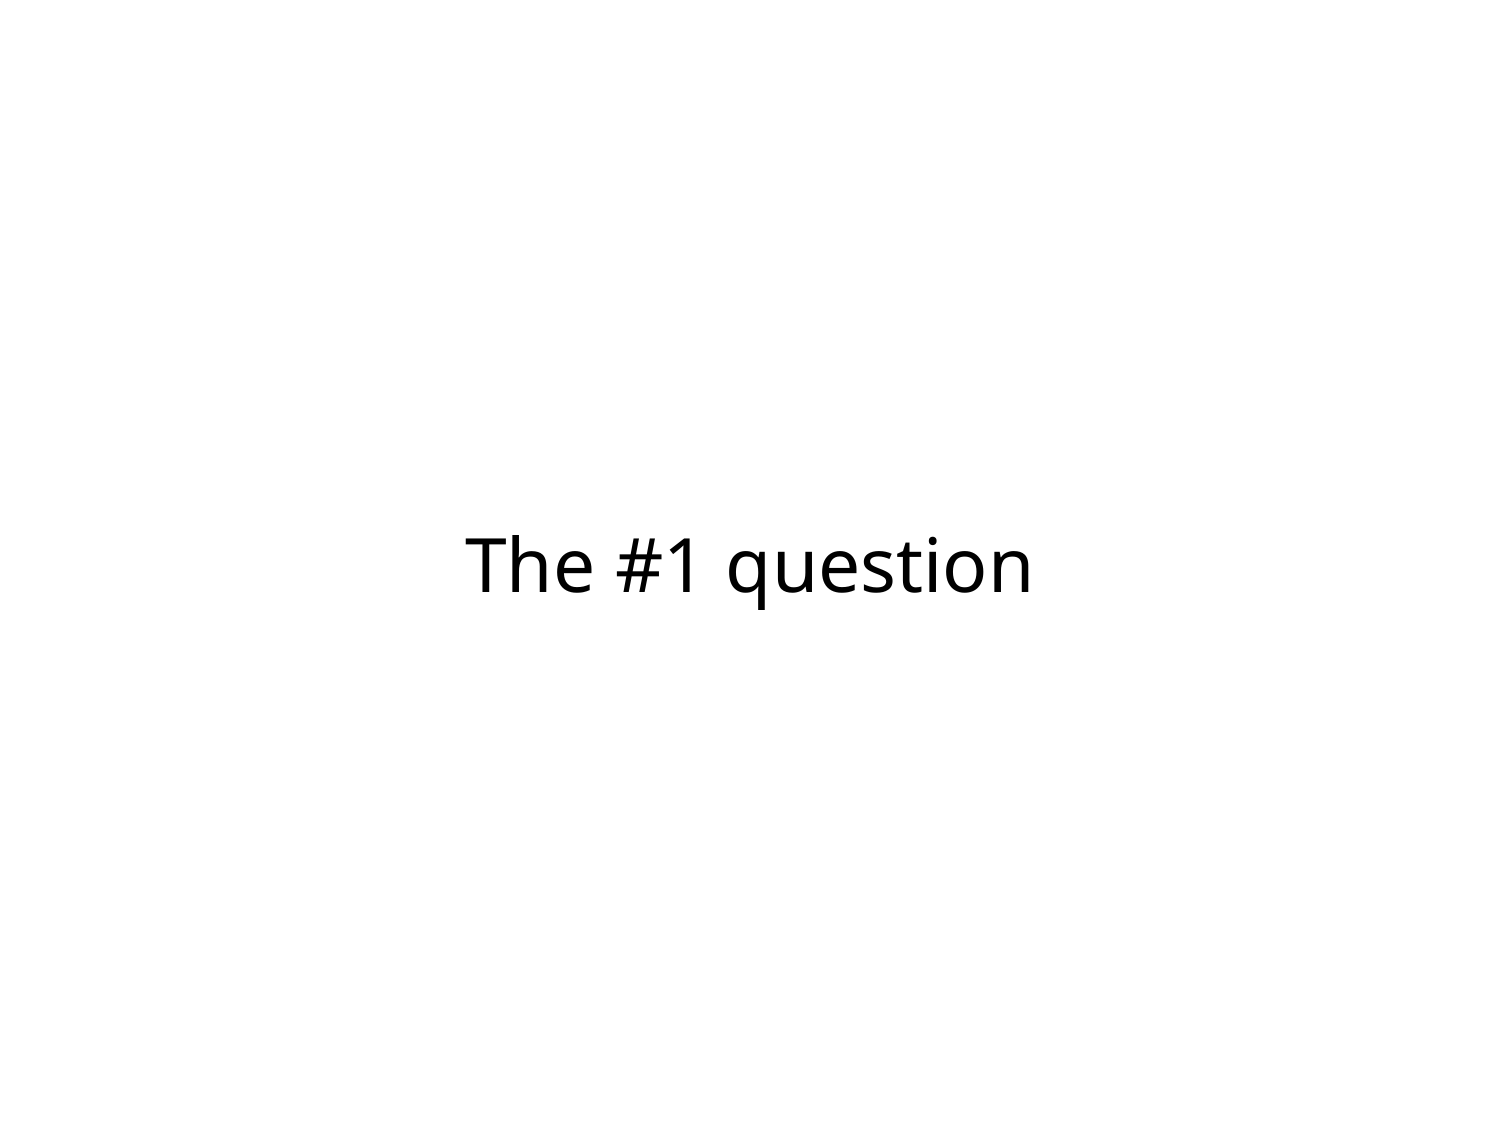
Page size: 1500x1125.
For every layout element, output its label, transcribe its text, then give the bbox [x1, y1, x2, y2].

text_box The #1 question [51, 470, 1449, 655]
